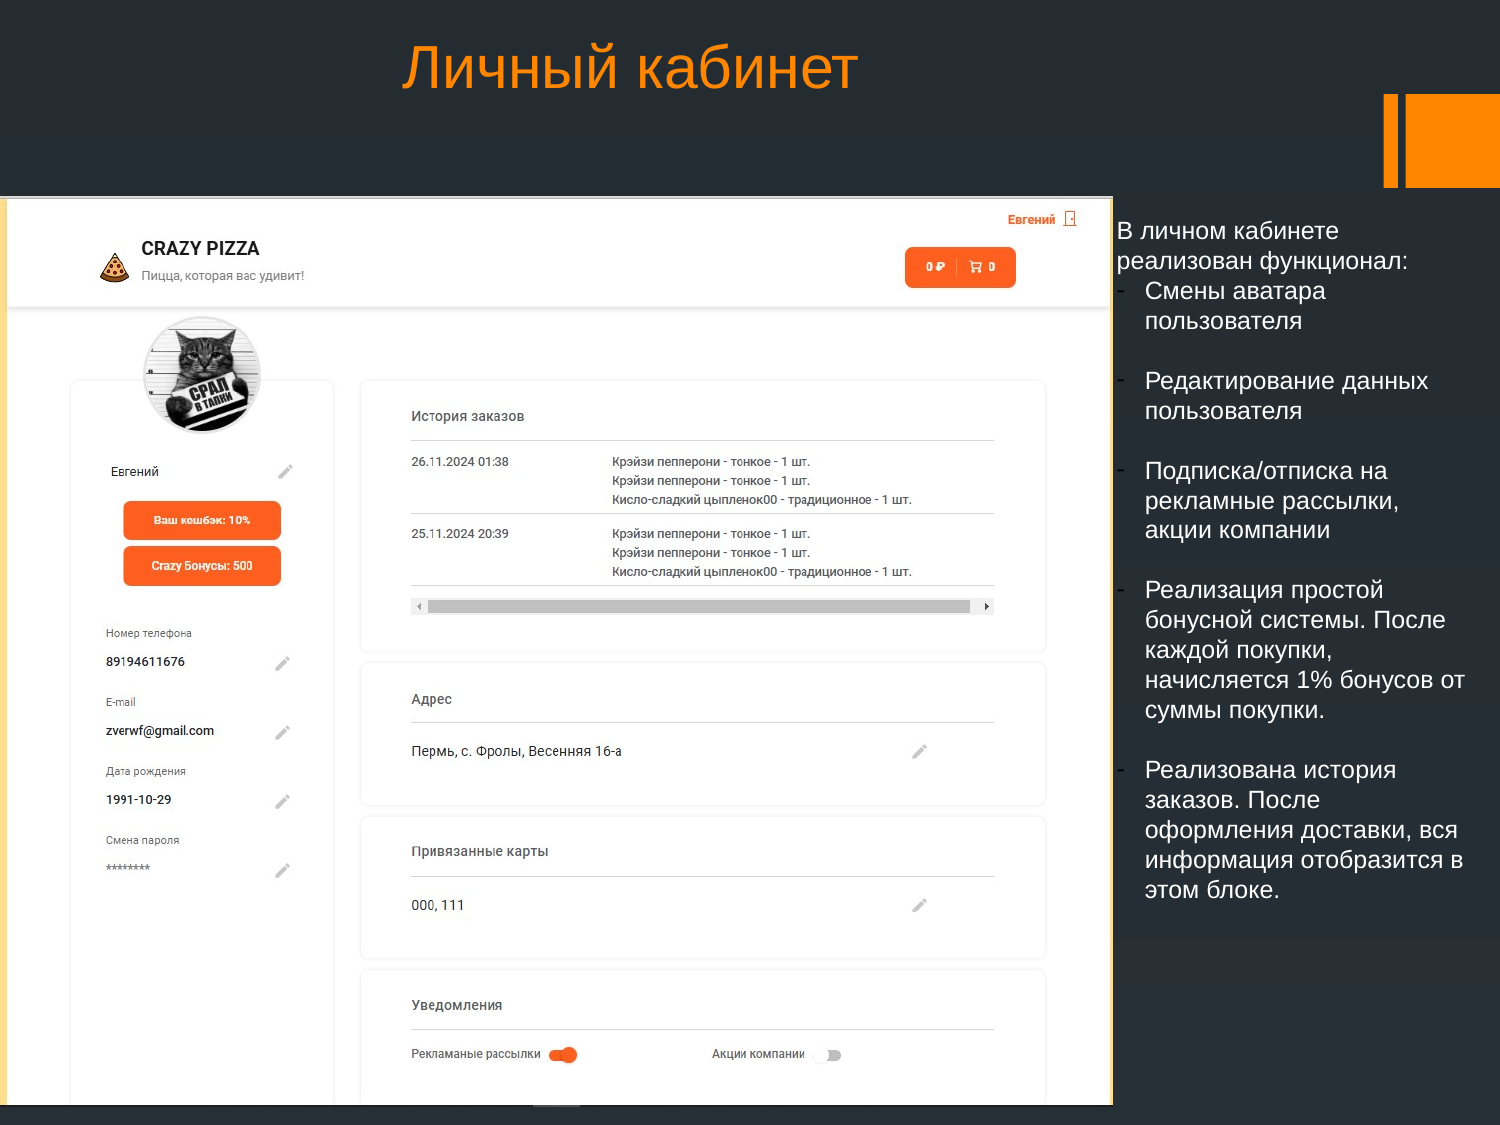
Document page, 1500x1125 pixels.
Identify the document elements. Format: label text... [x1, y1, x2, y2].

picture [0, 195, 1114, 1108]
title Личный кабинет [387, 13, 1080, 117]
text_box В личном кабинете реализован функционал: Смены аватара пользователя Редактирование данных пользователя Подписка/отписка на рекламные рассылки, акции компании Реализация простой бонусной системы. После каждой покупки, начисляется 1% бонусов от суммы покупки. Реализована история заказов. После оформления доставки, вся информация отобразится в этом блоке. [1117, 207, 1488, 911]
